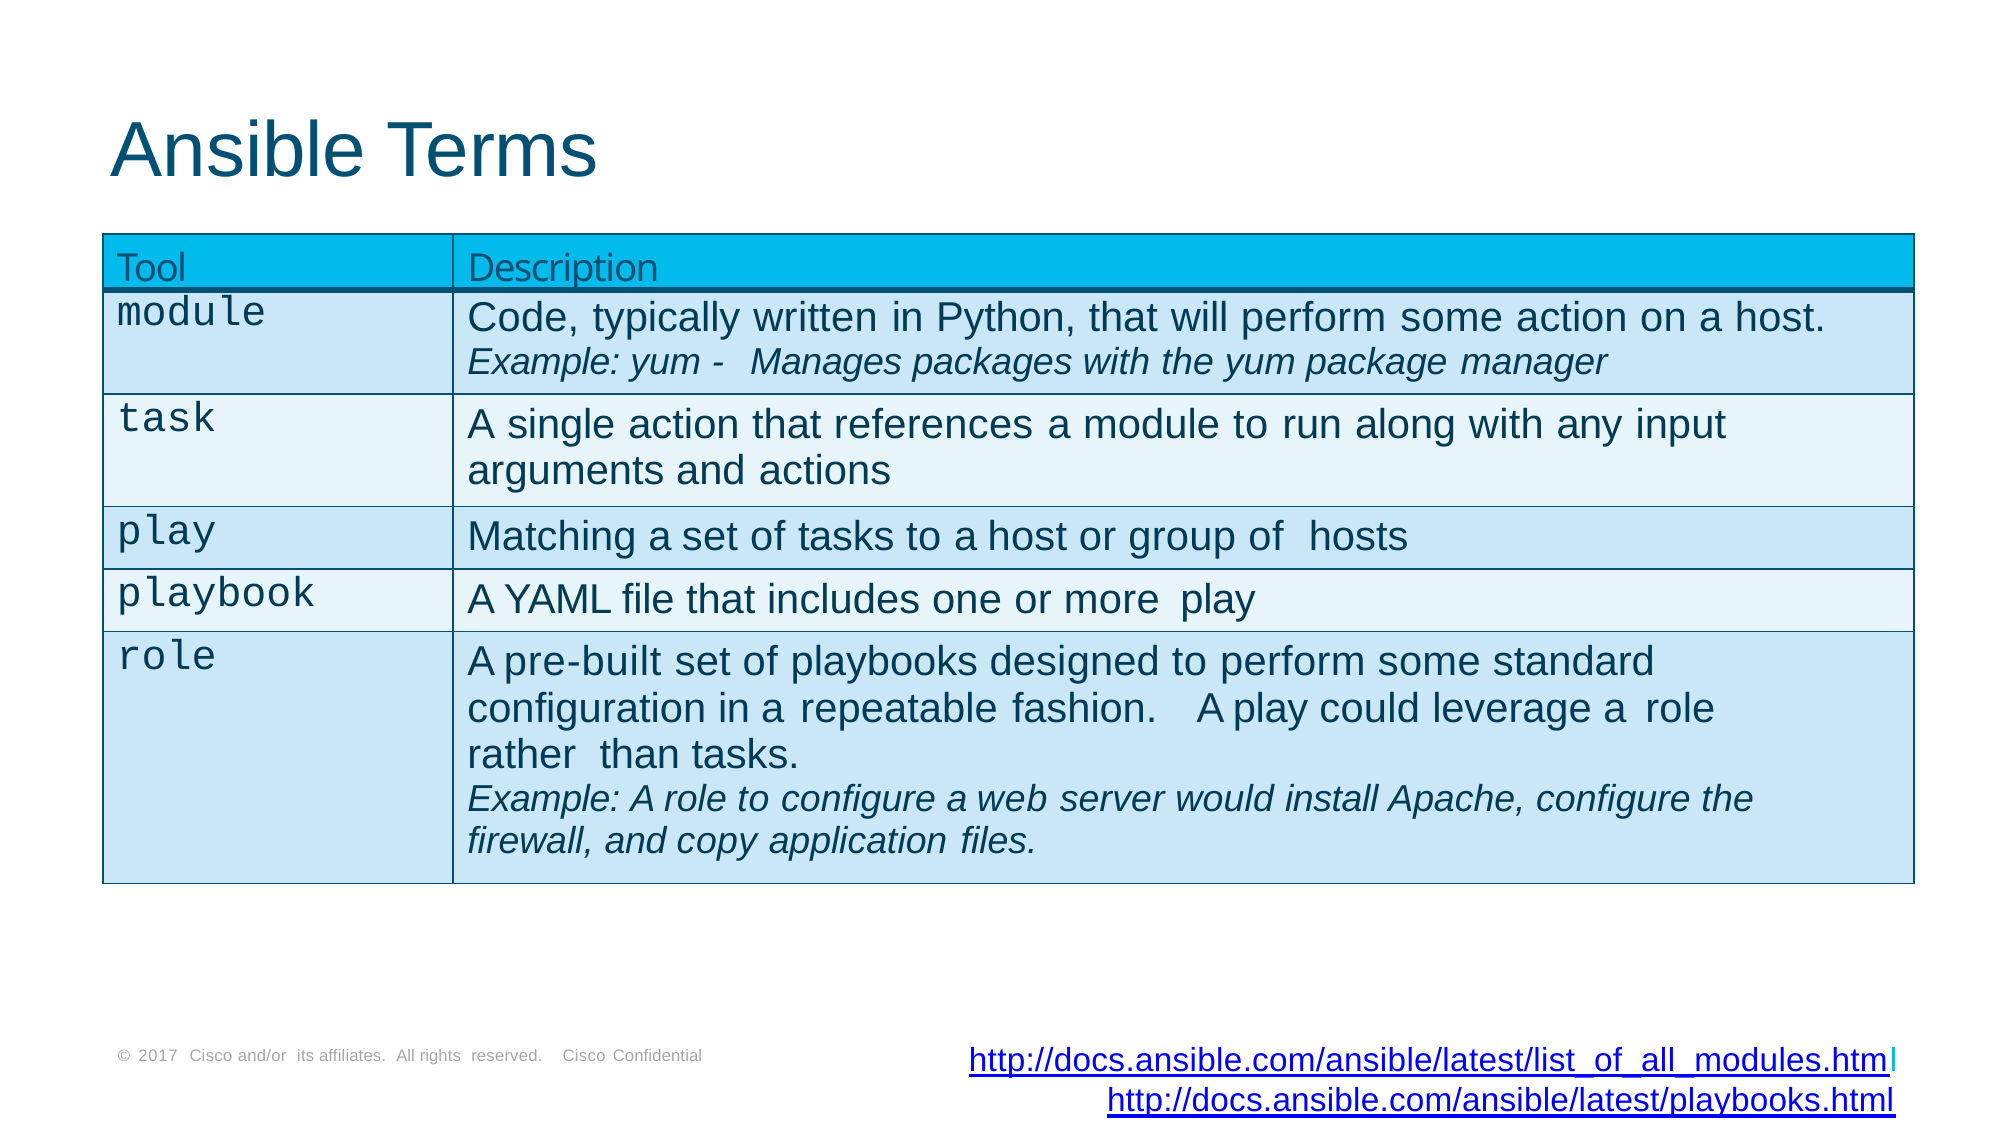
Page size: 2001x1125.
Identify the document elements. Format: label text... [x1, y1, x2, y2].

text_box http://docs.ansible.com/ansible/latest/list_of_all_modules.html http://docs.ansible.com/ansible/latest/playbooks.html [966, 1036, 1912, 1119]
table_cell Matching a set of tasks to a host or group of hosts [454, 507, 1913, 568]
table_cell Code, typically written in Python, that will perform some action on a host. Example: yum - Manages packages with the yum package manager [454, 293, 1913, 393]
title Ansible Terms [108, 96, 613, 287]
table_cell A YAML file that includes one or more play [454, 570, 1913, 631]
table_cell task [104, 395, 452, 506]
table_cell module [104, 293, 452, 393]
table_header Description [613, 235, 1913, 287]
table_header Tool [104, 235, 108, 287]
table_cell A single action that references a module to run along with any input arguments and actions [454, 395, 1913, 506]
table_cell A pre-built set of playbooks designed to perform some standard configuration in a repeatable fashion. A play could leverage a role rather than tasks. Example: A role to configure a web server would install Apache, configure the firewall, and copy application files. [454, 632, 1913, 883]
text_box © 2017 Cisco and/or its affiliates. All rights reserved. Cisco Confidential [115, 1042, 714, 1065]
table_cell role [104, 632, 452, 883]
table_cell playbook [104, 570, 452, 631]
table_cell play [104, 507, 452, 568]
